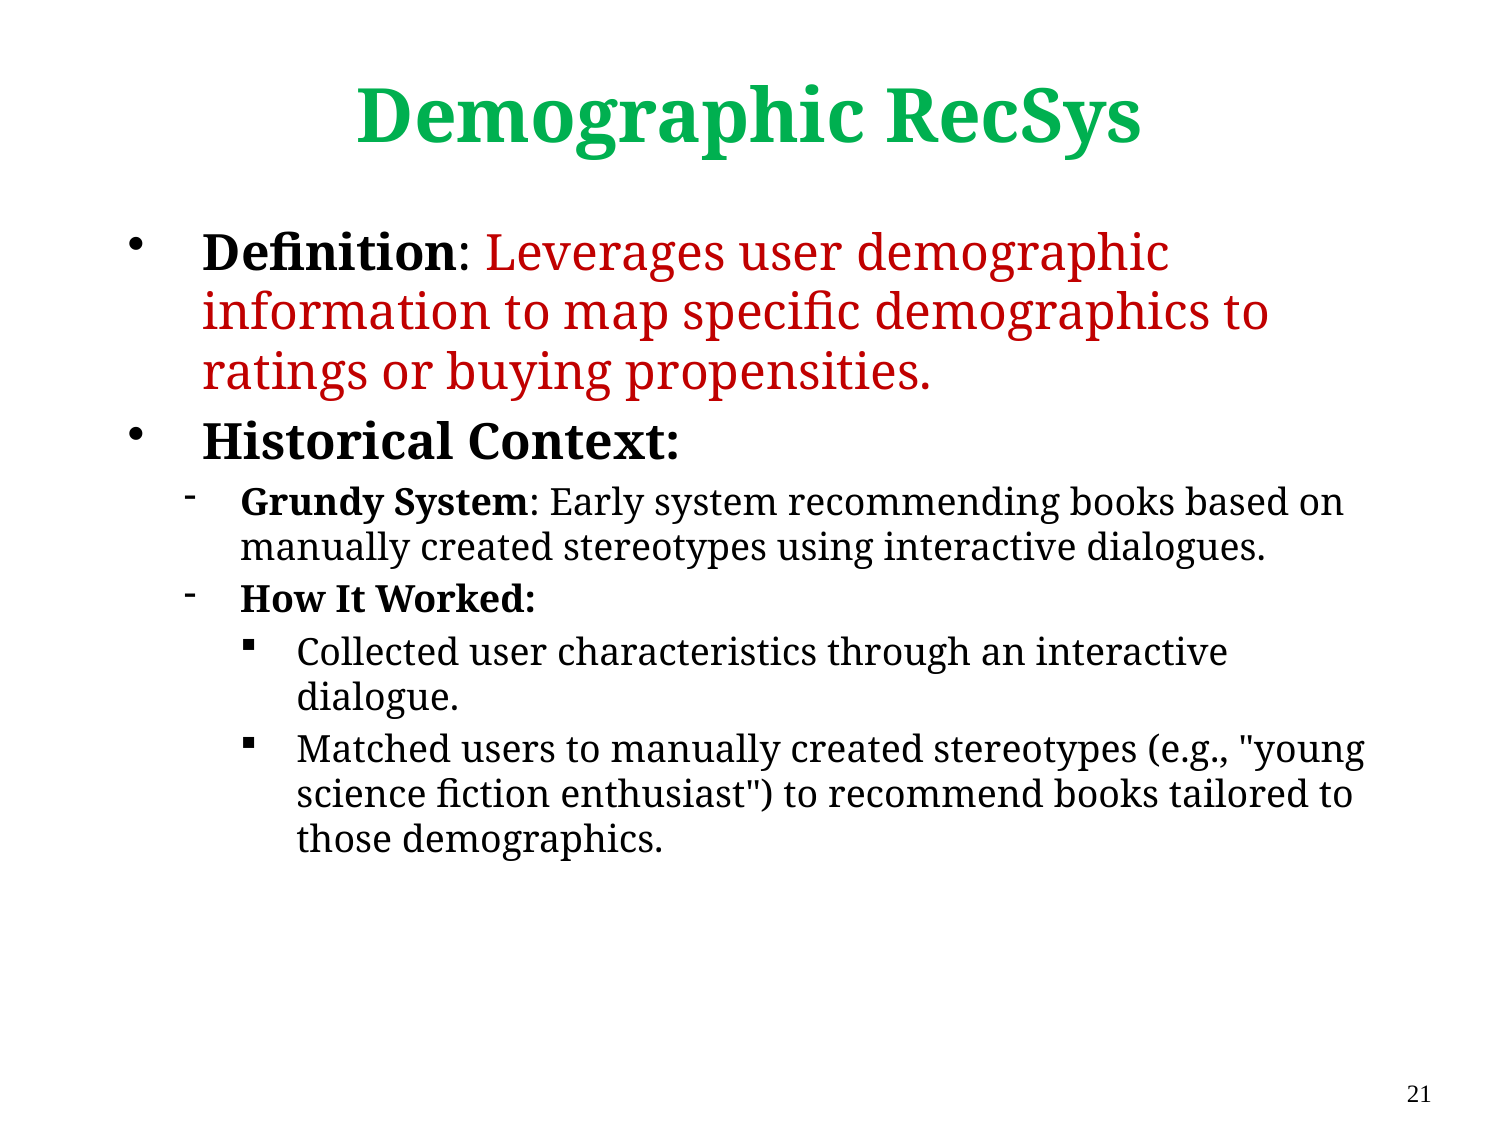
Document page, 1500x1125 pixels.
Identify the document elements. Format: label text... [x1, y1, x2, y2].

title Demographic RecSys [112, 37, 1388, 188]
list Definition: Leverages user demographic information to map specific demographics to ratings or buying propensities. Historical Context: Grundy System: Early system recommending books based on manually created stereotypes using interactive dialogues. How It Worked: Collected user characteristics through an interactive dialogue. Matched users to manually created stereotypes (e.g., "young science fiction enthusiast") to recommend books tailored to those demographics. [112, 212, 1388, 1063]
slide_number 21 [1096, 1070, 1448, 1118]
